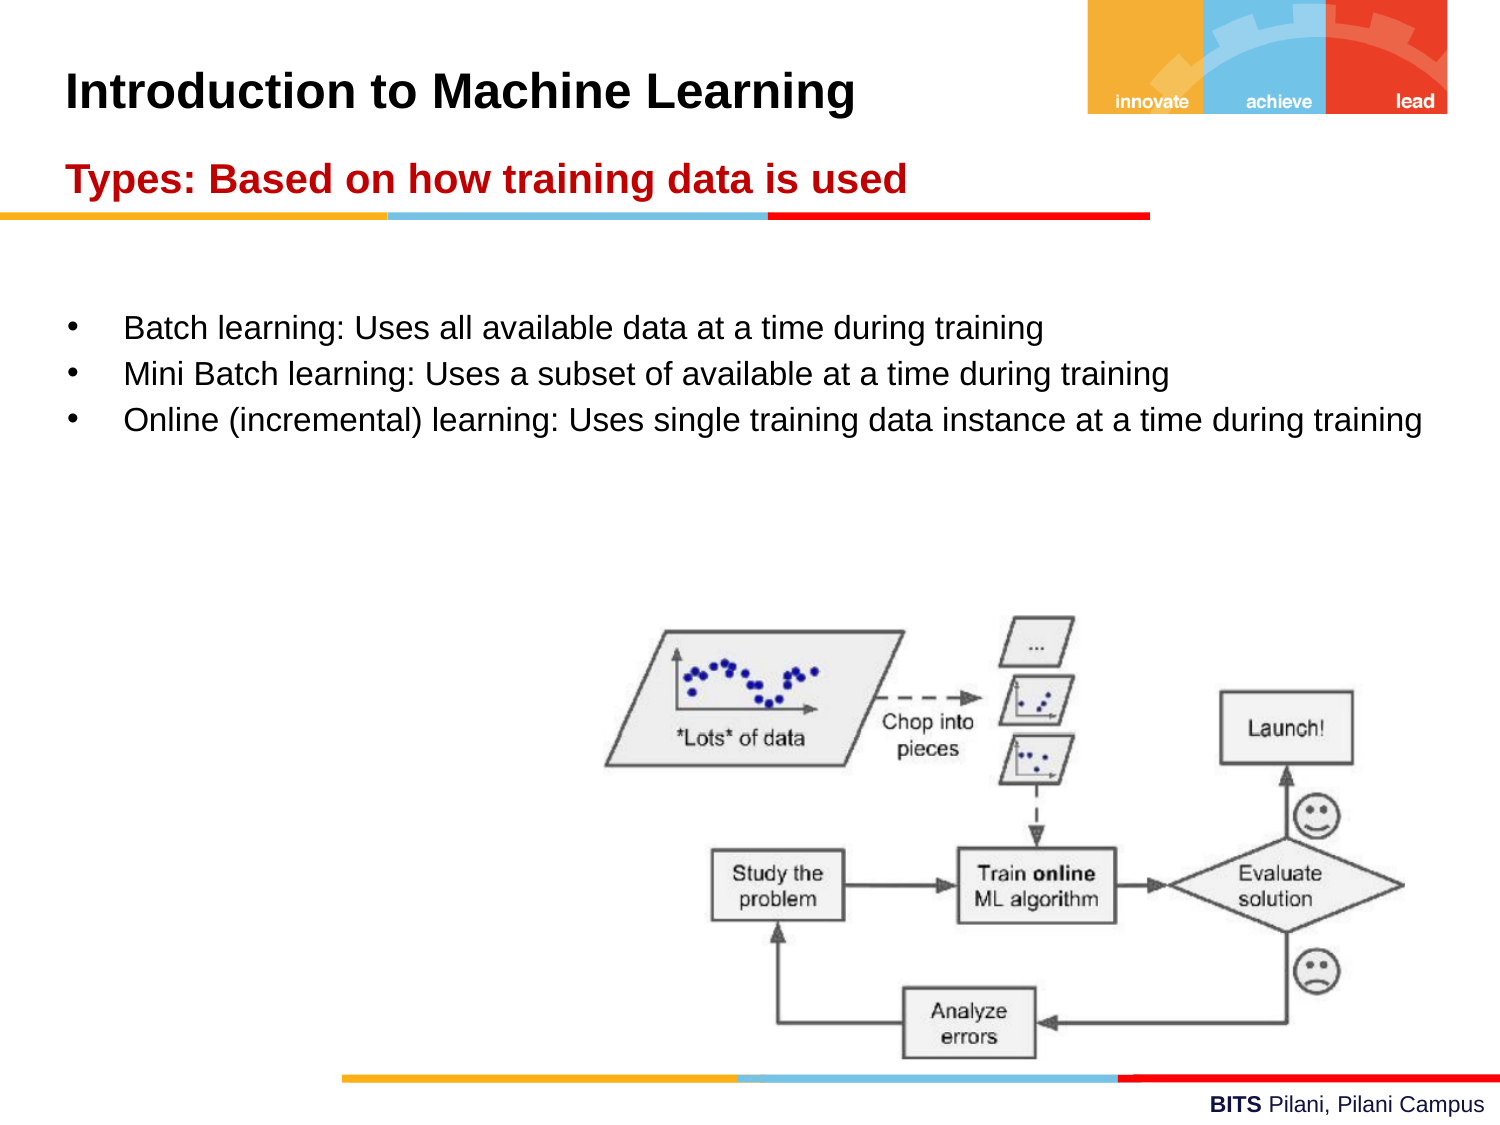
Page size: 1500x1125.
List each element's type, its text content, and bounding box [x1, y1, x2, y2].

list Introduction to Machine Learning Types: Based on how training data is used [50, 24, 1400, 213]
text_box Batch learning: Uses all available data at a time during training Mini Batch learning: Uses a subset of available at a time during training Online (incremental) learning: Uses single training data instance at a time during training [50, 292, 1500, 611]
picture [587, 599, 1426, 1070]
picture [1087, 0, 1448, 114]
